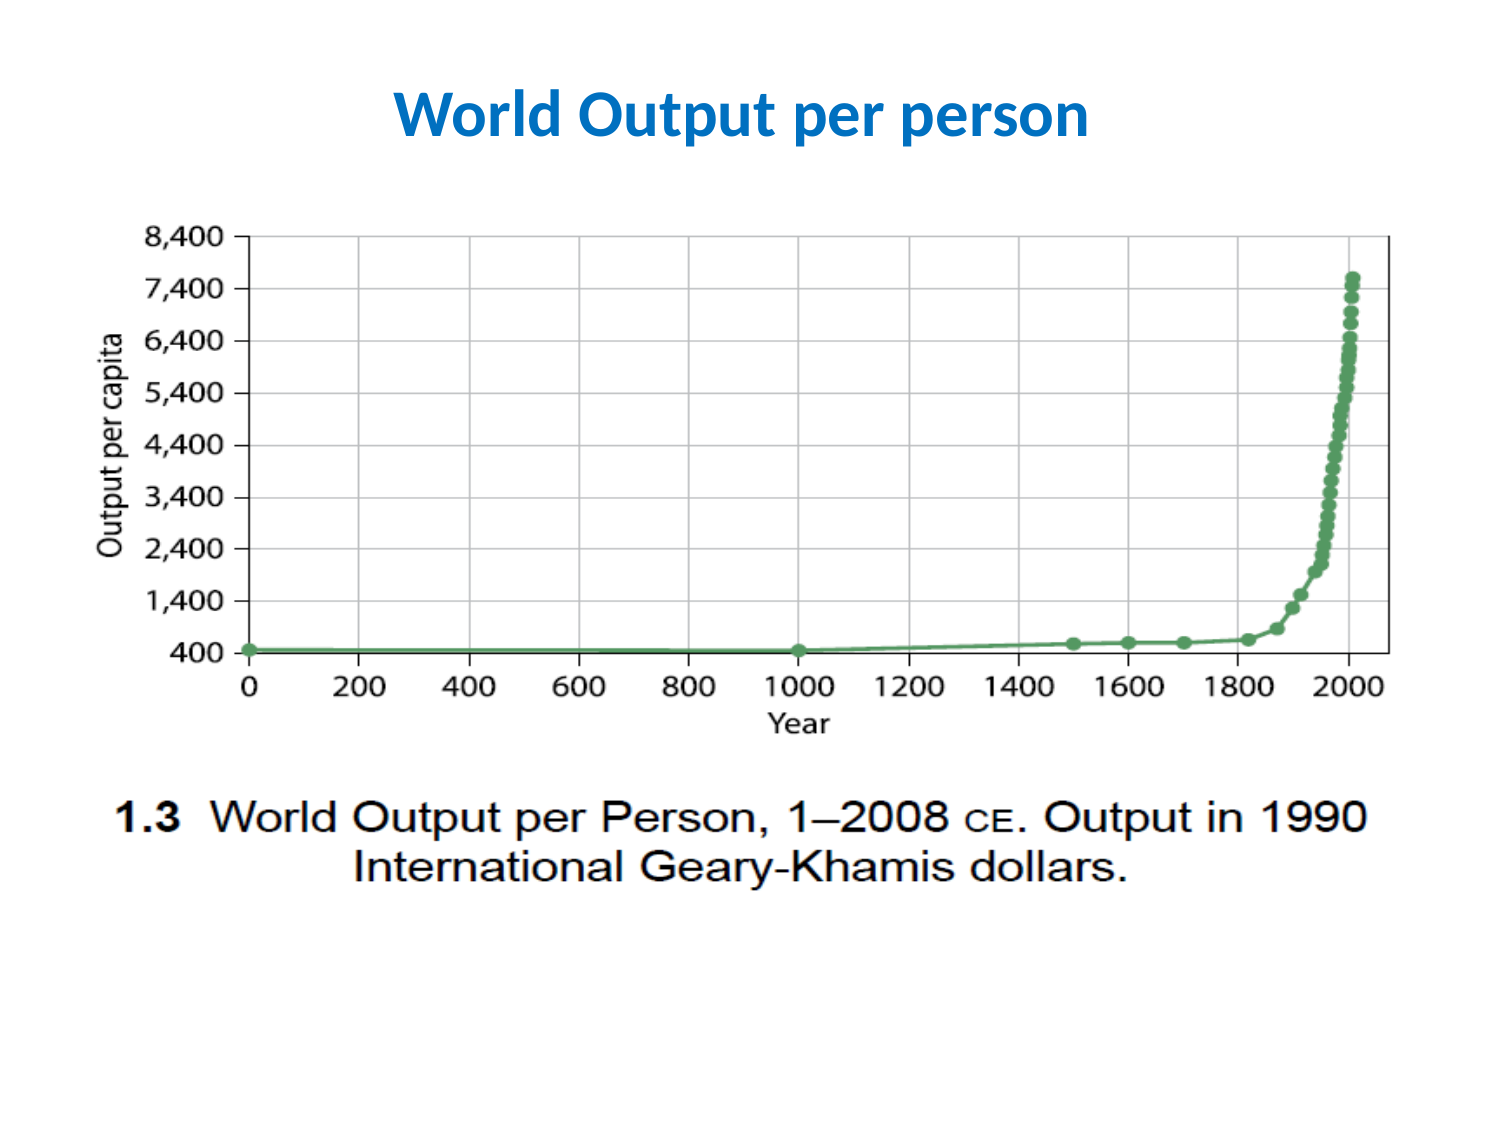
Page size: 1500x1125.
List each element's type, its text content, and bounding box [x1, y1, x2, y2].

title World Output per person [75, 45, 1425, 175]
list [87, 212, 1426, 895]
